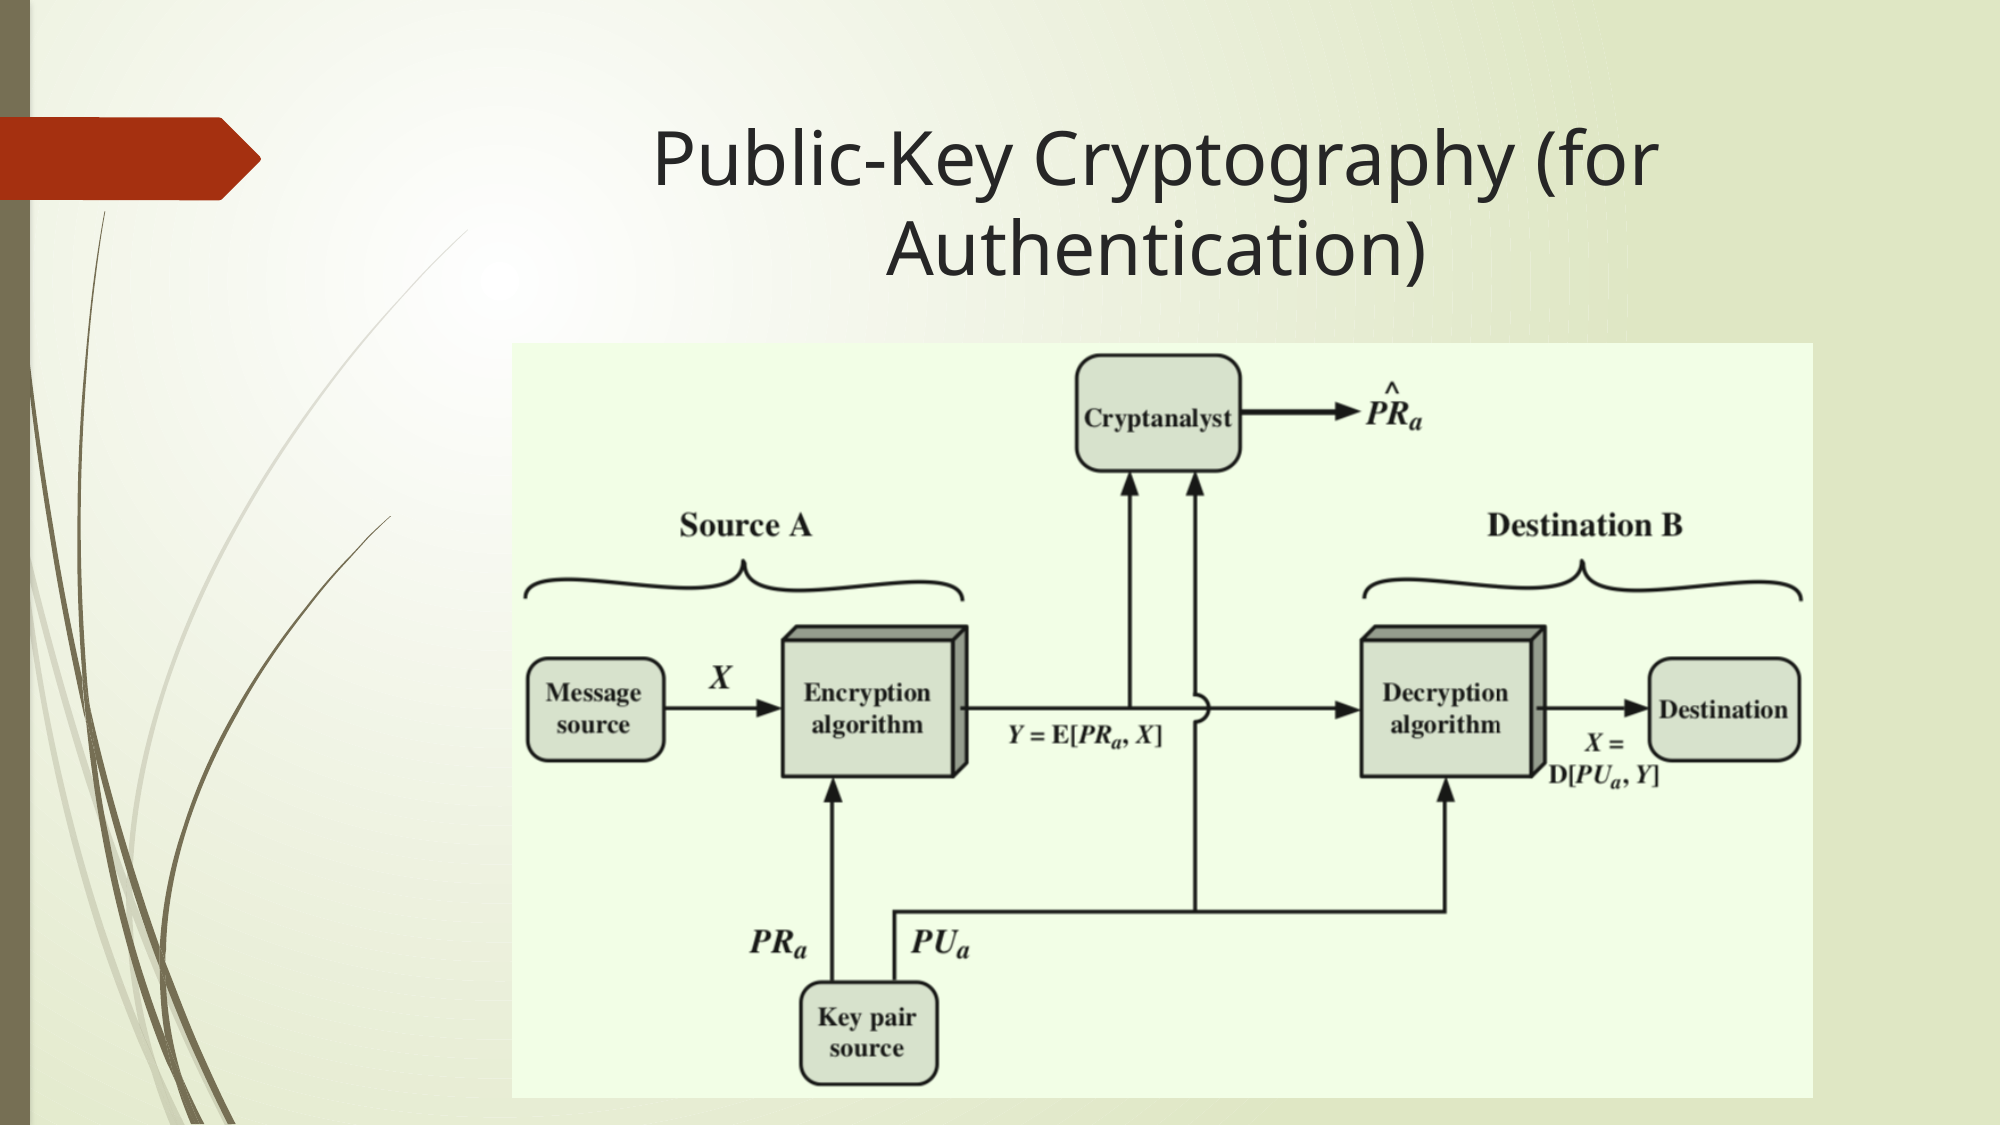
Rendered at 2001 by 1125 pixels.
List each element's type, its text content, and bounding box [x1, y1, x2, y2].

picture [511, 343, 1813, 1098]
title Public-Key Cryptography (for Authentication) [425, 102, 1888, 313]
